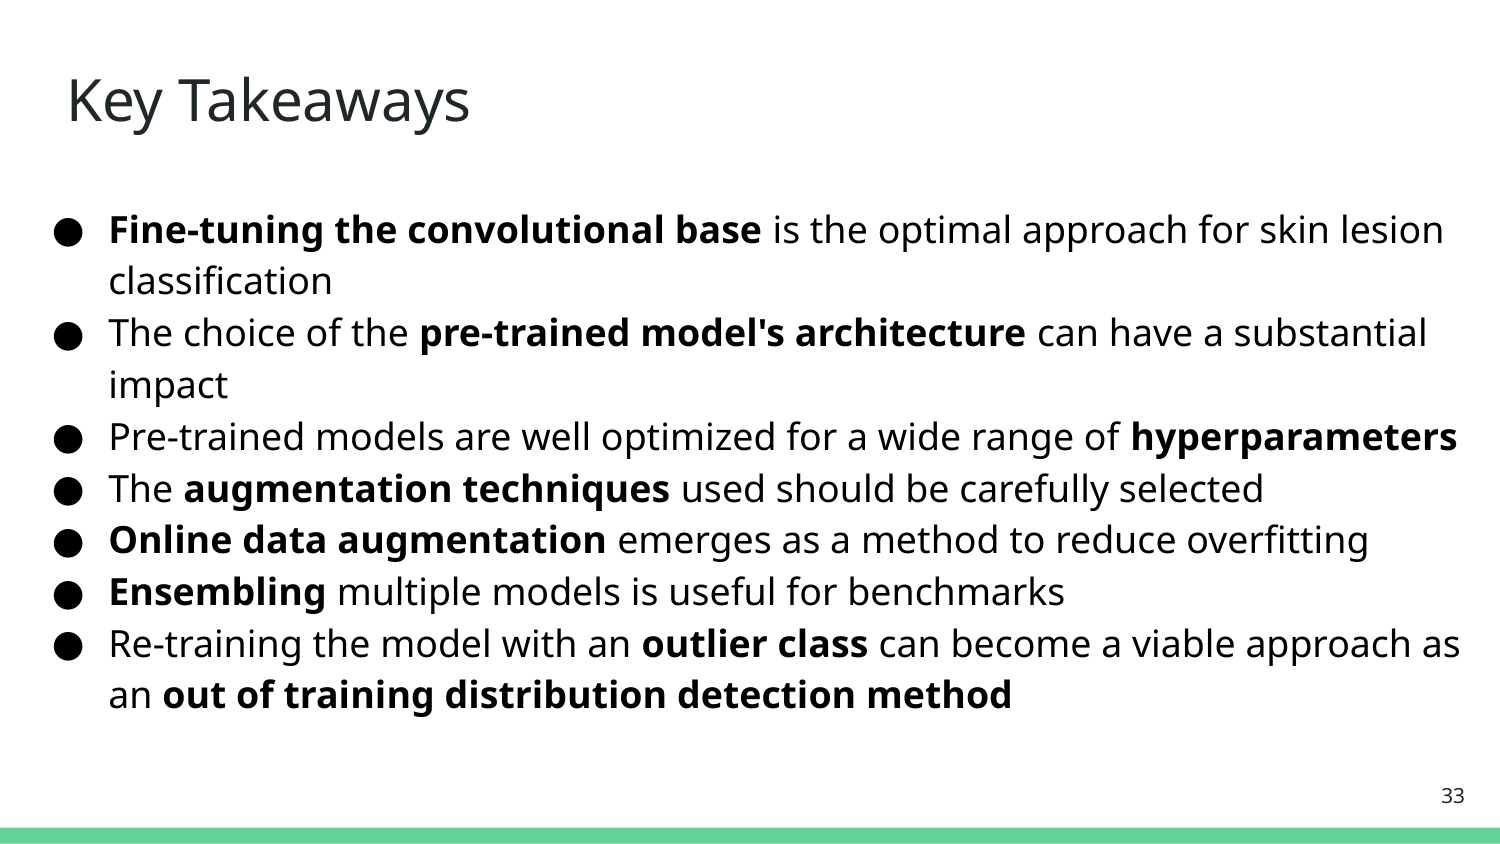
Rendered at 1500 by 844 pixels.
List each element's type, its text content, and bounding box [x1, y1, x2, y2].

slide_number ‹#› [1389, 764, 1480, 830]
title Key Takeaways [51, 48, 1449, 142]
list Fine-tuning the convolutional base is the optimal approach for skin lesion classification The choice of the pre-trained model's architecture can have a substantial impact Pre-trained models are well optimized for a wide range of hyperparameters The augmentation techniques used should be carefully selected Online data augmentation emerges as a method to reduce overfitting Ensembling multiple models is useful for benchmarks Re-training the model with an outlier class can become a viable approach as an out of training distribution detection method [18, 184, 1500, 745]
